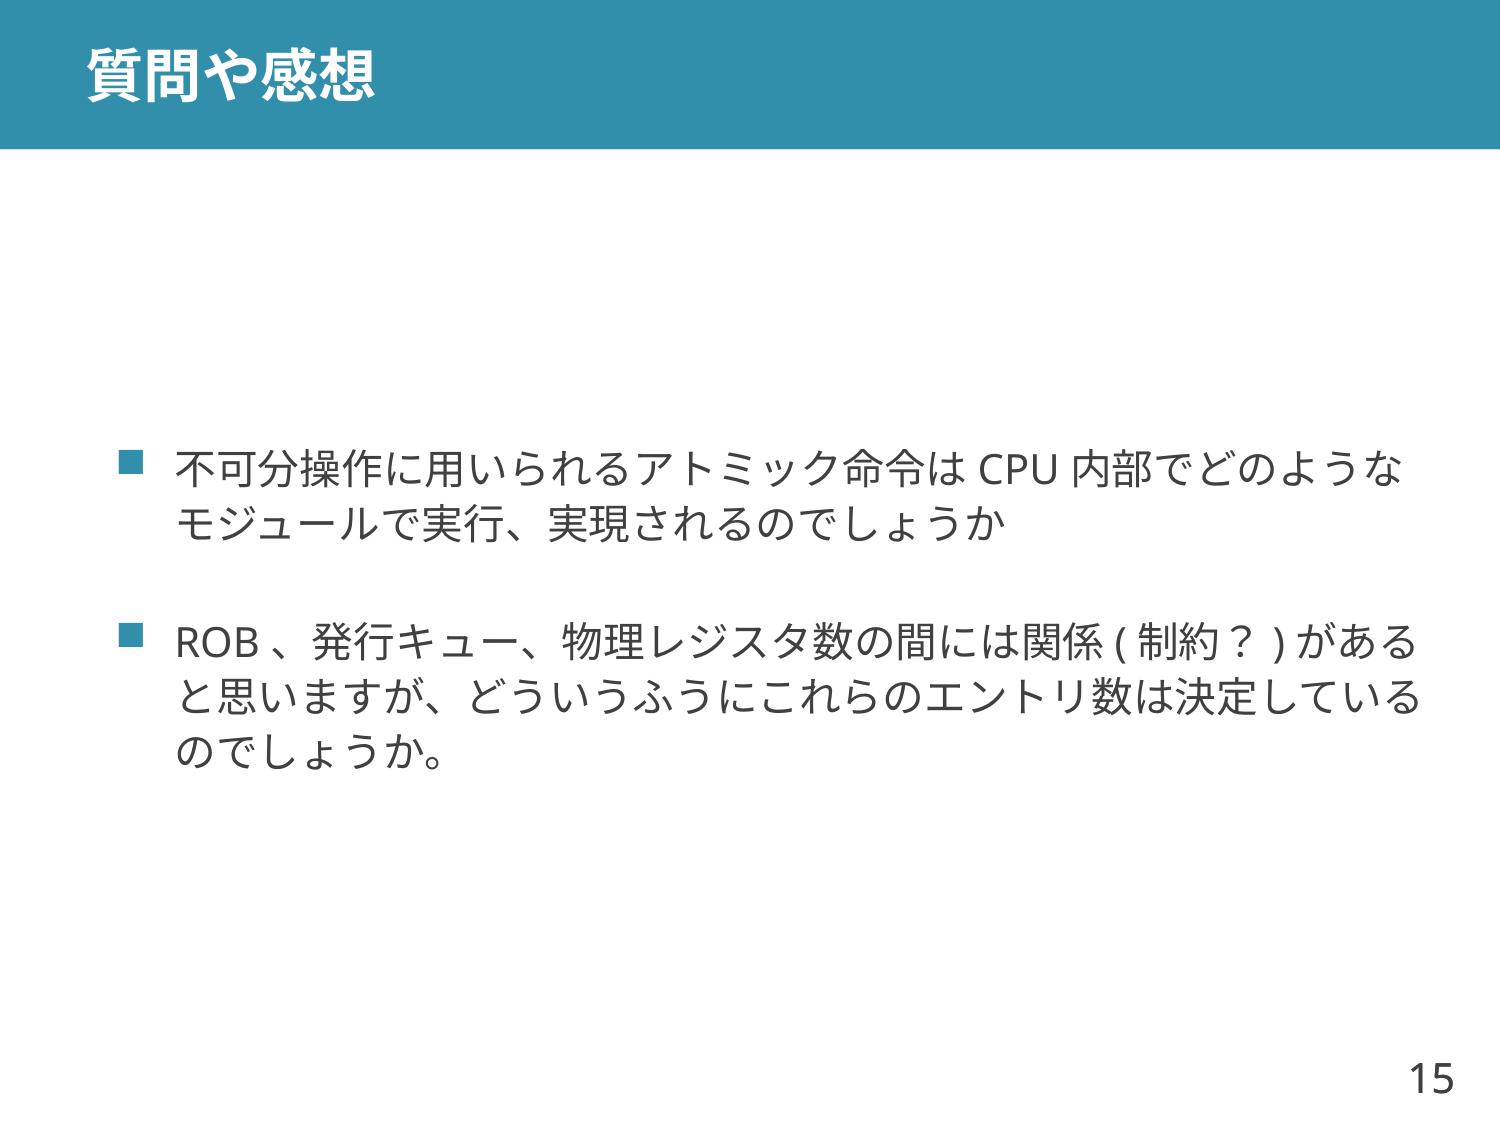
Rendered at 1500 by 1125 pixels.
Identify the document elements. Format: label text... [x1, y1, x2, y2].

list 不可分操作に用いられるアトミック命令はCPU内部でどのようなモジュールで実行、実現されるのでしょうか ROB、発行キュー、物理レジスタ数の間には関係(制約？)があると思いますが、どういうふうにこれらのエントリ数は決定しているのでしょうか。 [100, 178, 1459, 1036]
title 質問や感想 [70, 0, 1500, 150]
